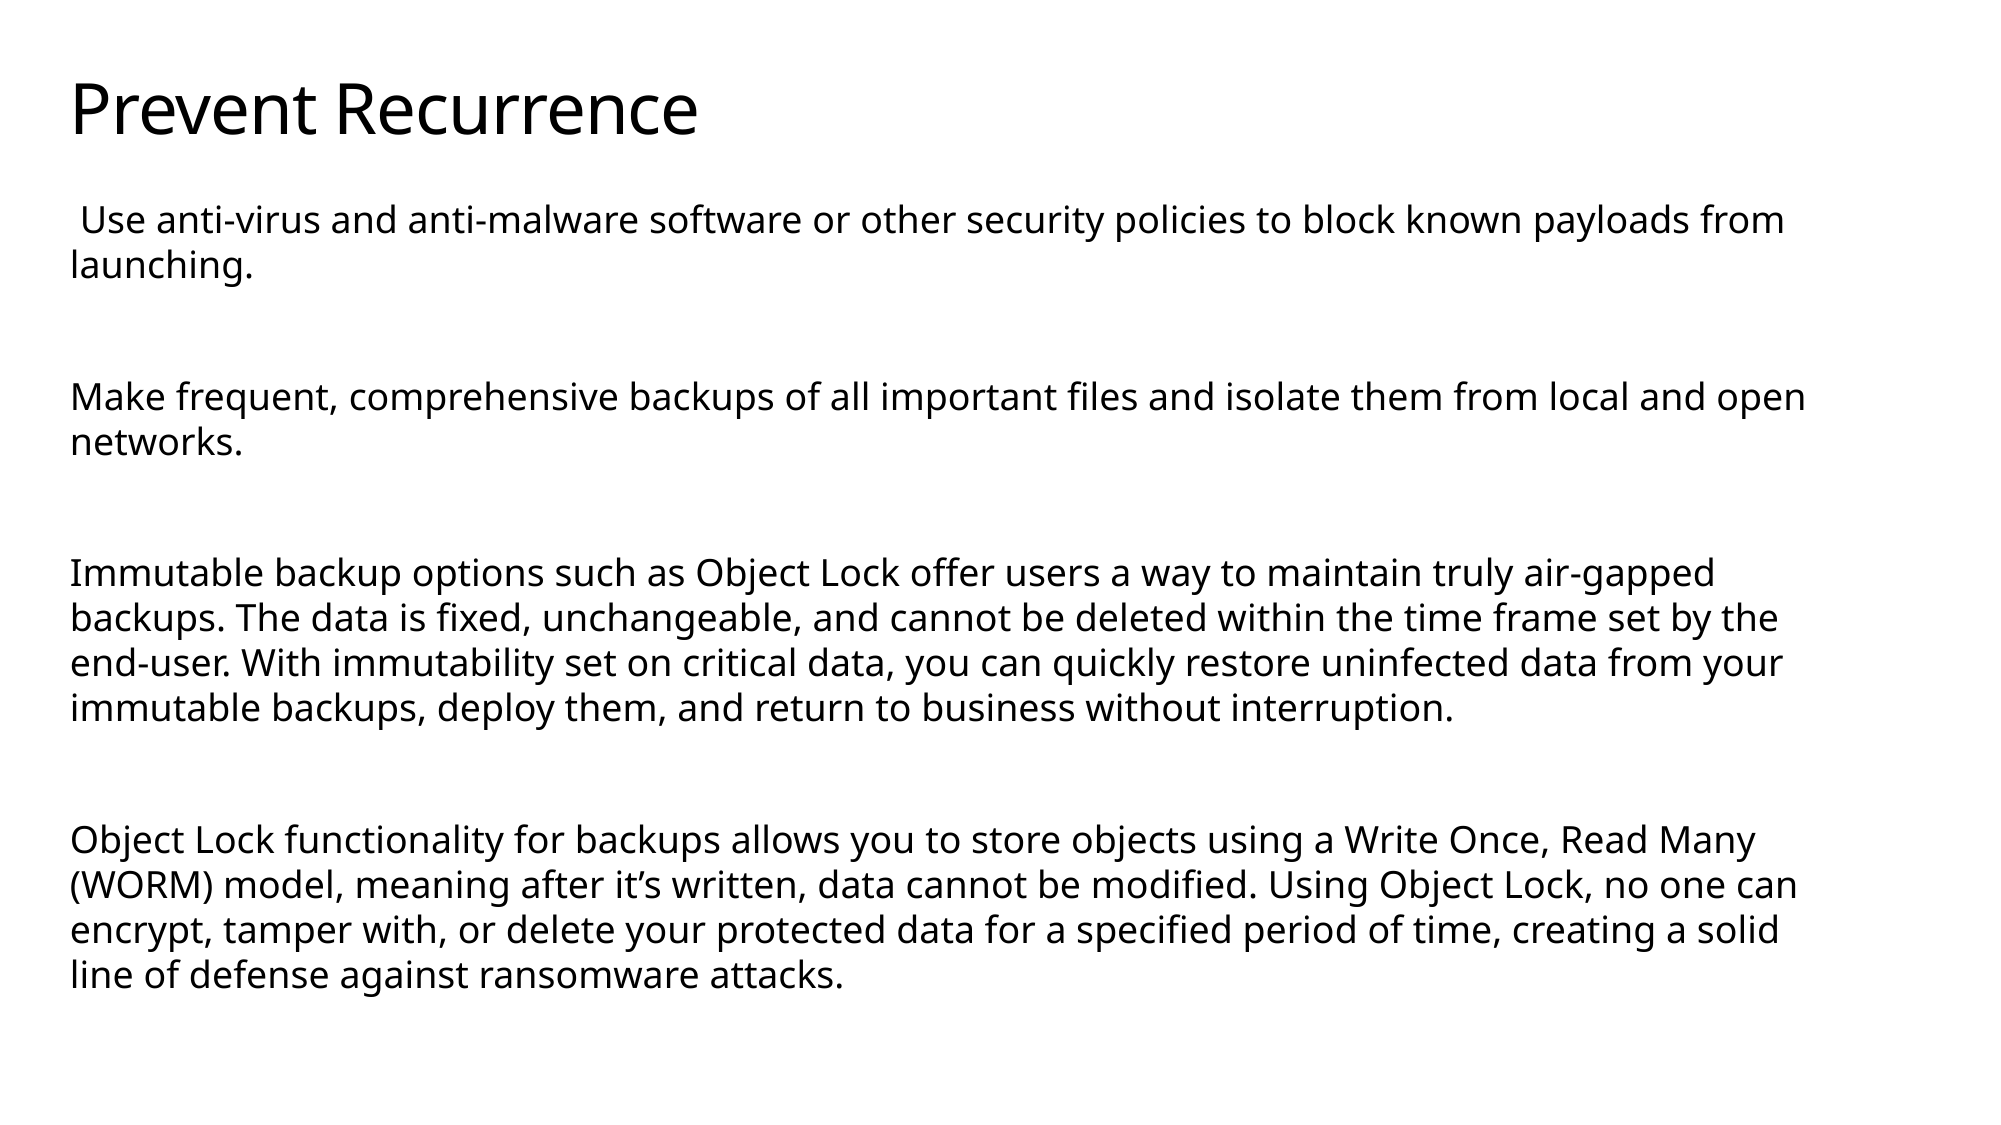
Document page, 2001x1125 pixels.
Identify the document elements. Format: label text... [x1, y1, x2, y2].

title Prevent Recurrence [69, 36, 1345, 161]
list Use anti-virus and anti-malware software or other security policies to block known payloads from launching. Make frequent, comprehensive backups of all important files and isolate them from local and open networks. Immutable backup options such as Object Lock offer users a way to maintain truly air-gapped backups. The data is fixed, unchangeable, and cannot be deleted within the time frame set by the end-user. With immutability set on critical data, you can quickly restore uninfected data from your immutable backups, deploy them, and return to business without interruption. Object Lock functionality for backups allows you to store objects using a Write Once, Read Many (WORM) model, meaning after it’s written, data cannot be modified. Using Object Lock, no one can encrypt, tamper with, or delete your protected data for a specified period of time, creating a solid line of defense against ransomware attacks. [69, 196, 1829, 279]
